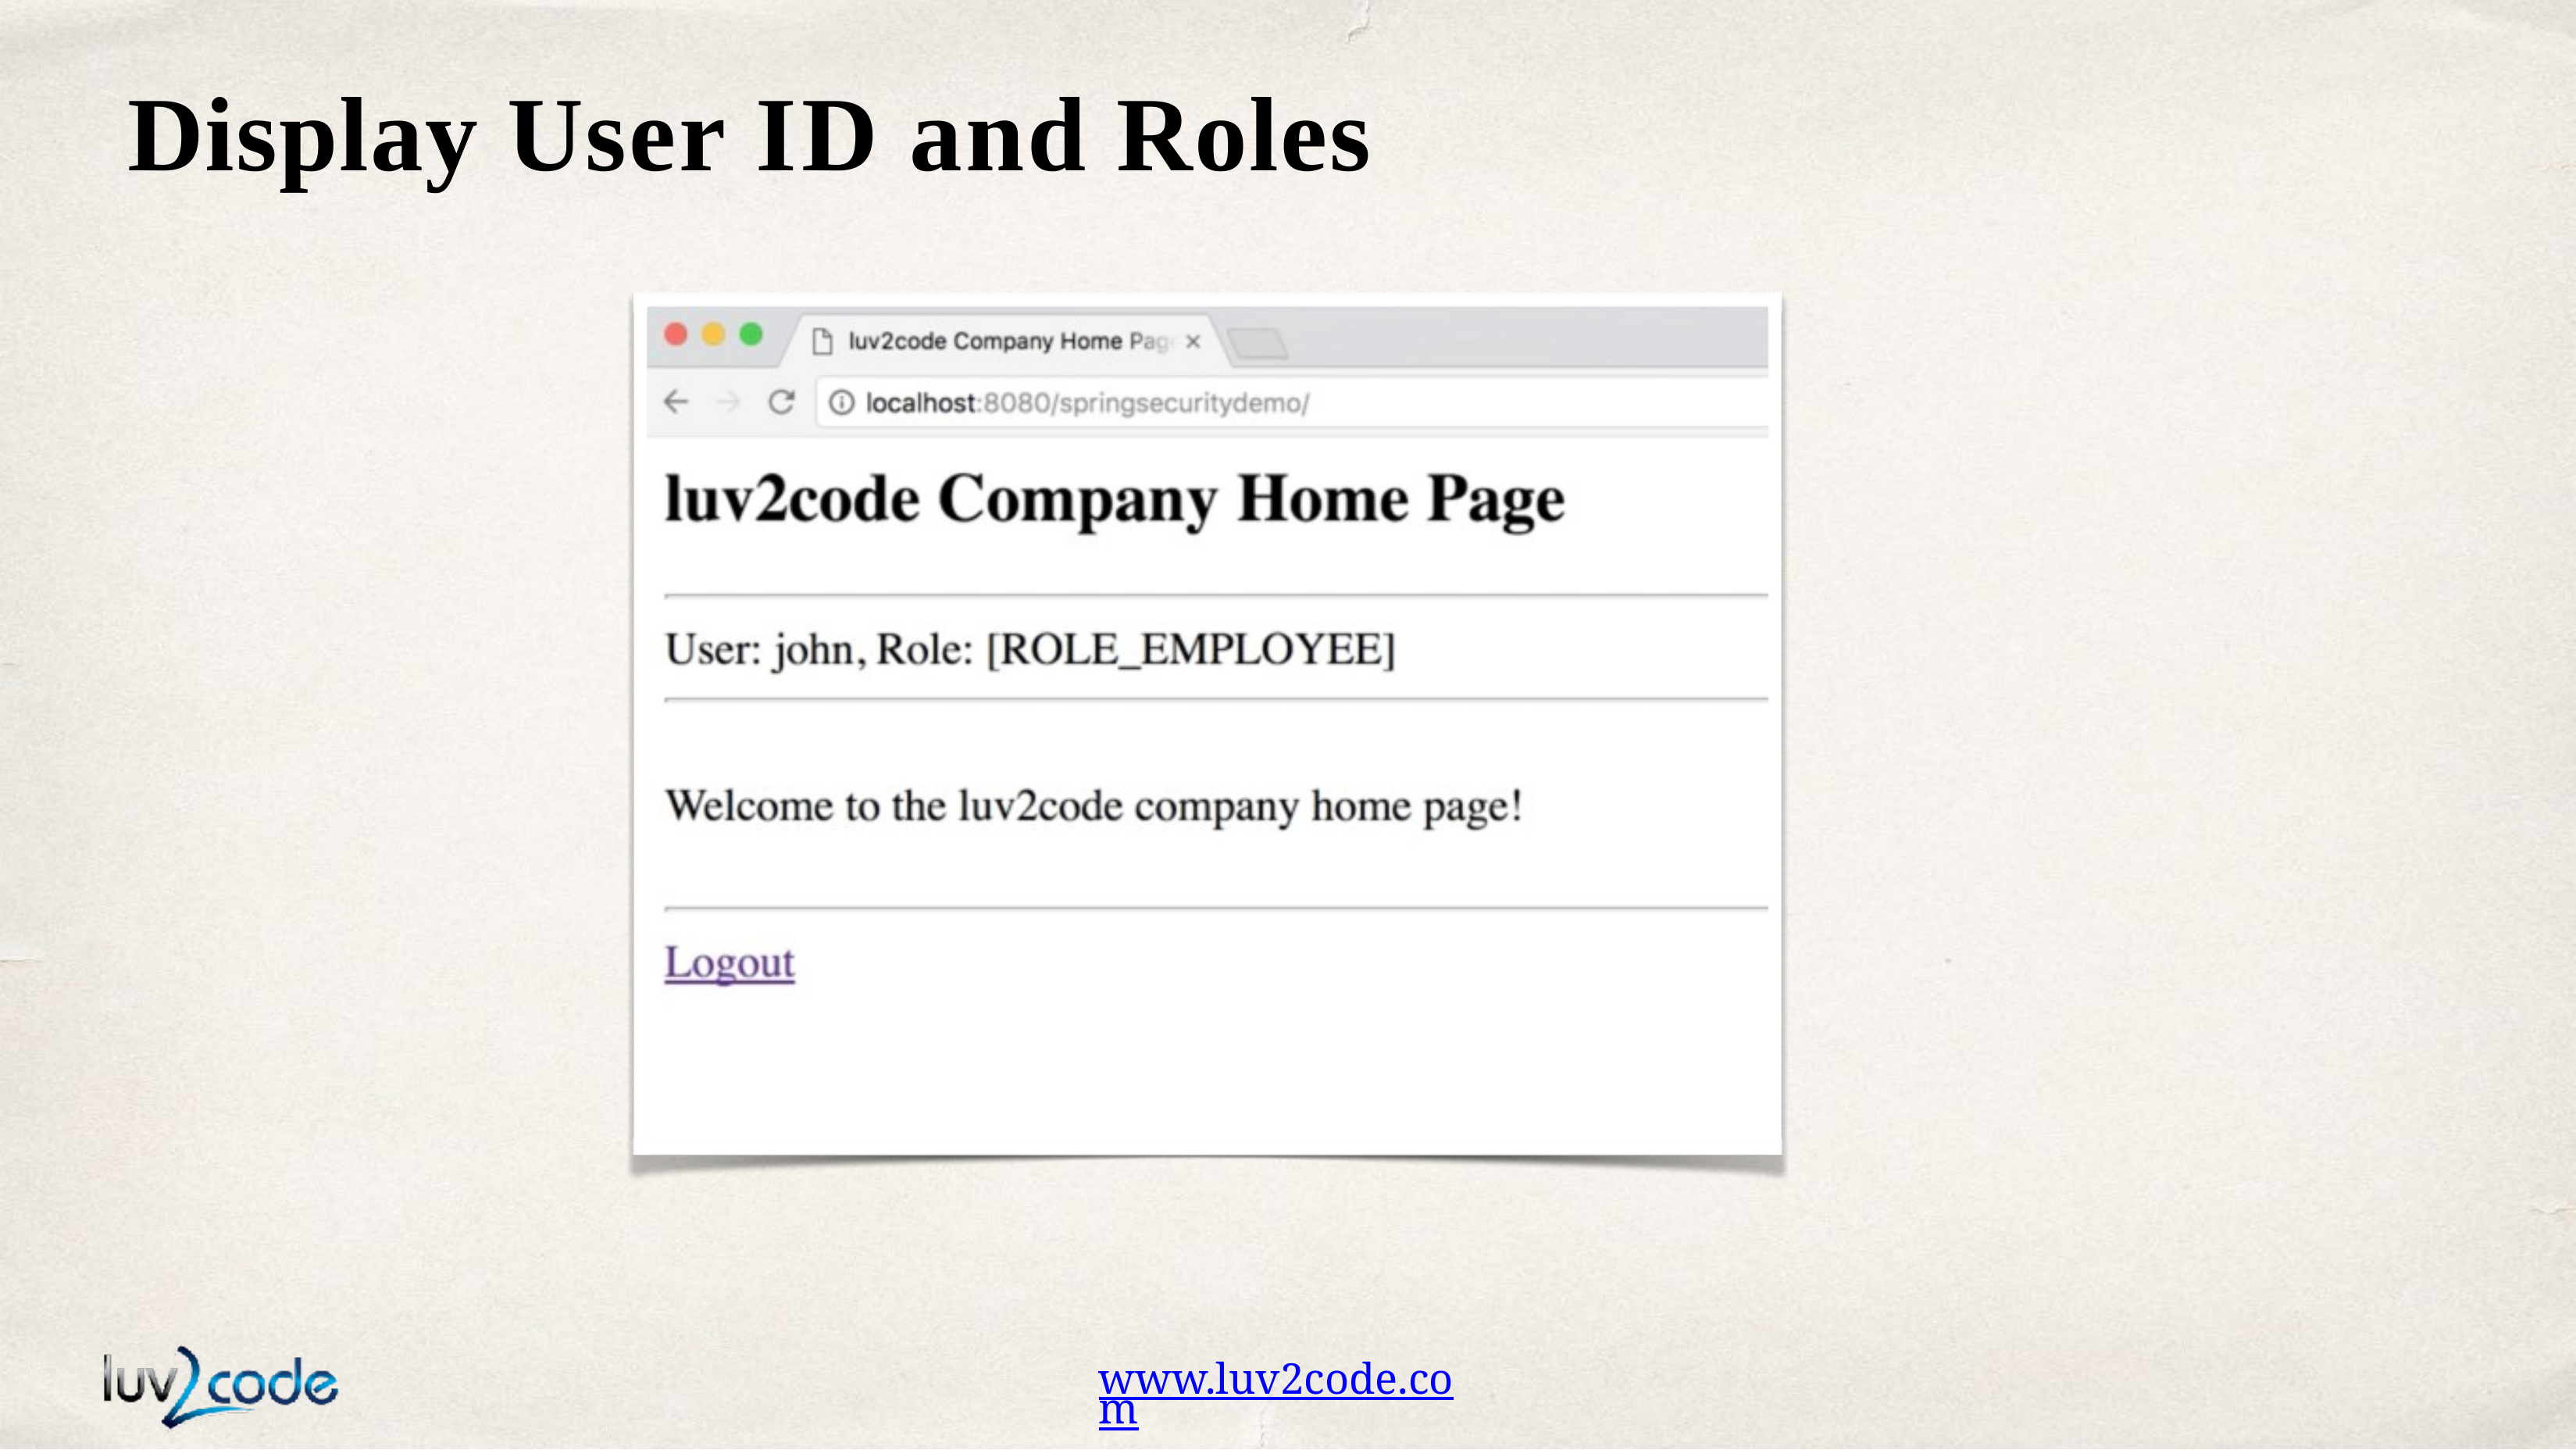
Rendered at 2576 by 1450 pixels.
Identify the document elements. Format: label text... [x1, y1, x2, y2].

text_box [627, 292, 1789, 1181]
picture [0, 0, 2576, 1449]
text_box www.luv2code.com [1097, 1363, 1479, 1410]
title Display User ID and Roles [126, 62, 1372, 307]
